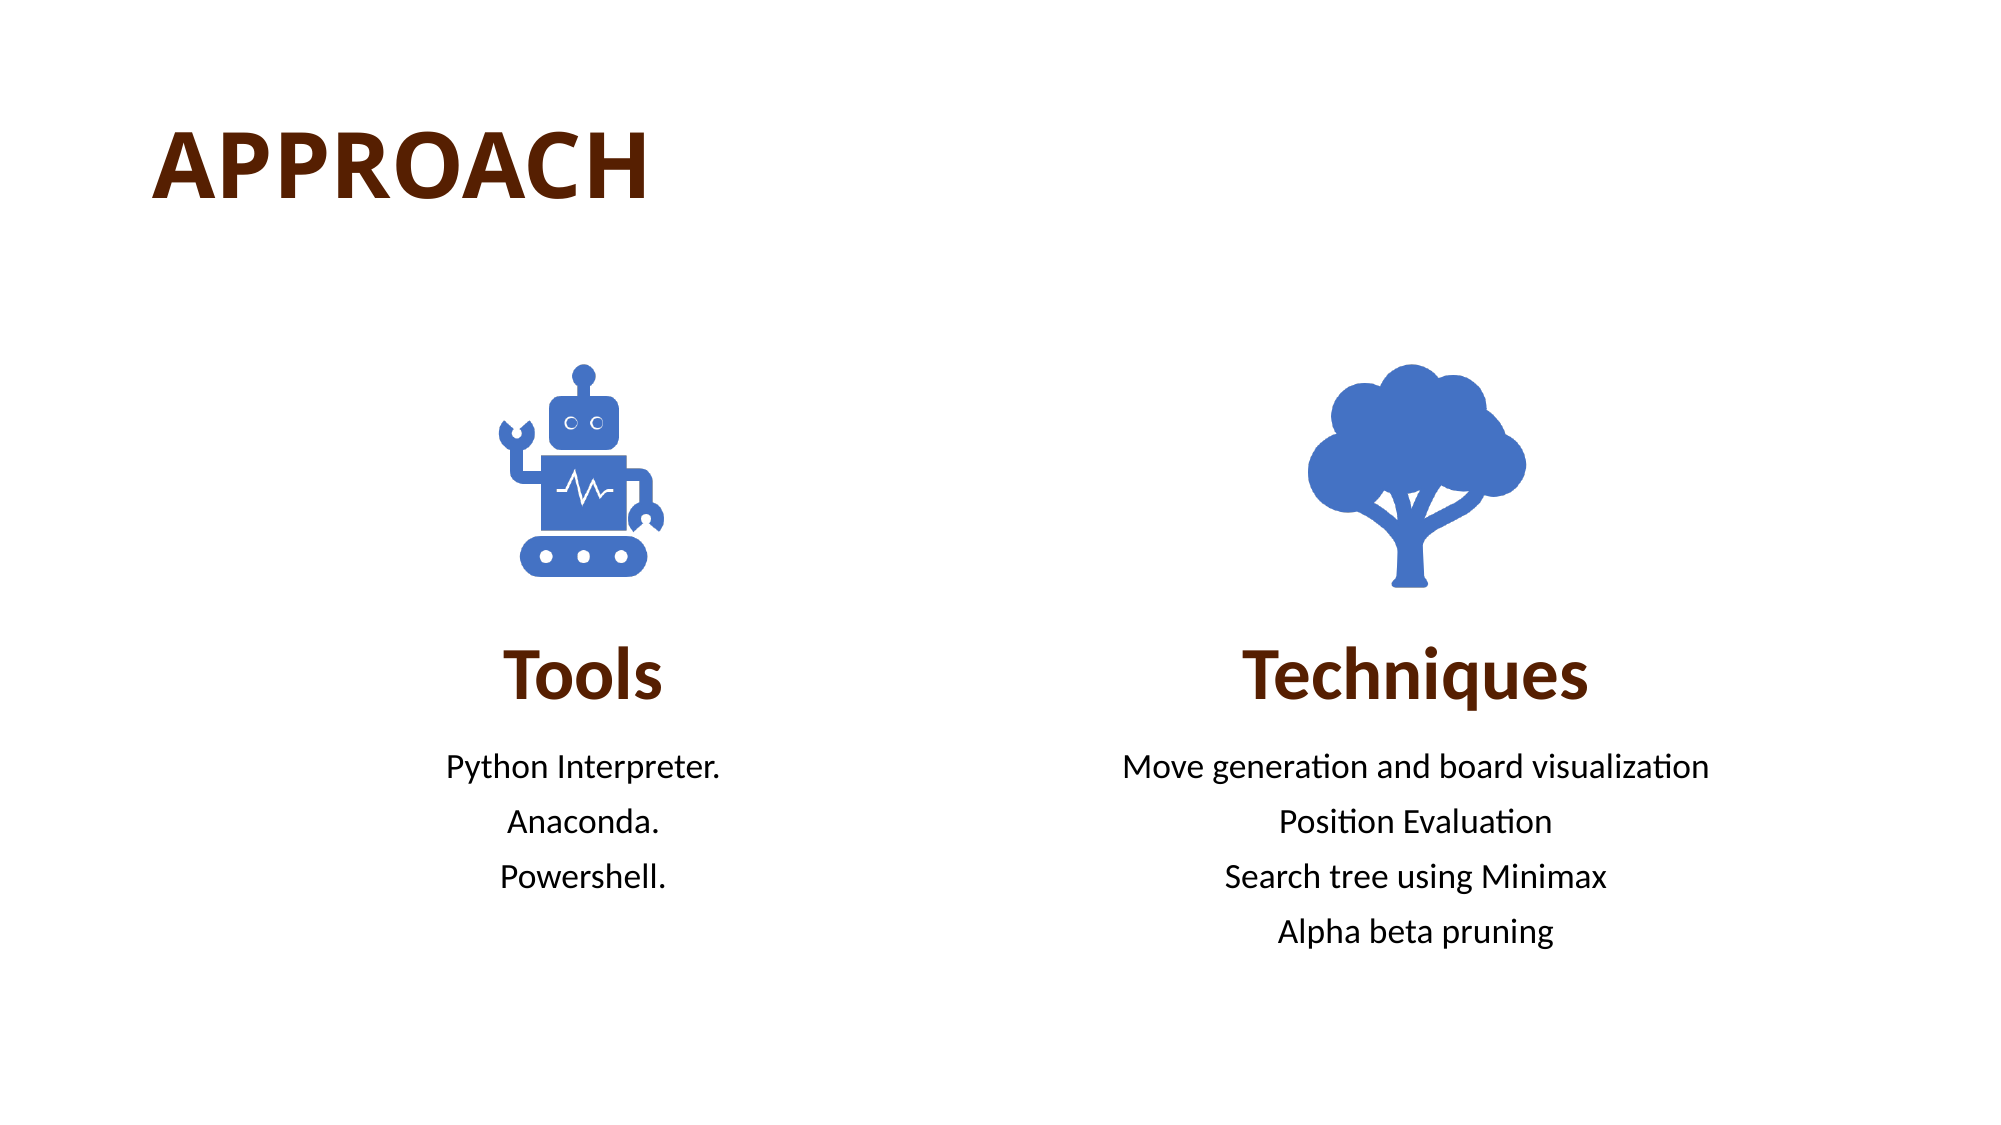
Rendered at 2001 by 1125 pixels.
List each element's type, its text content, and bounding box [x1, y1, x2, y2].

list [137, 299, 1863, 1014]
title APPROACH [137, 59, 1863, 278]
